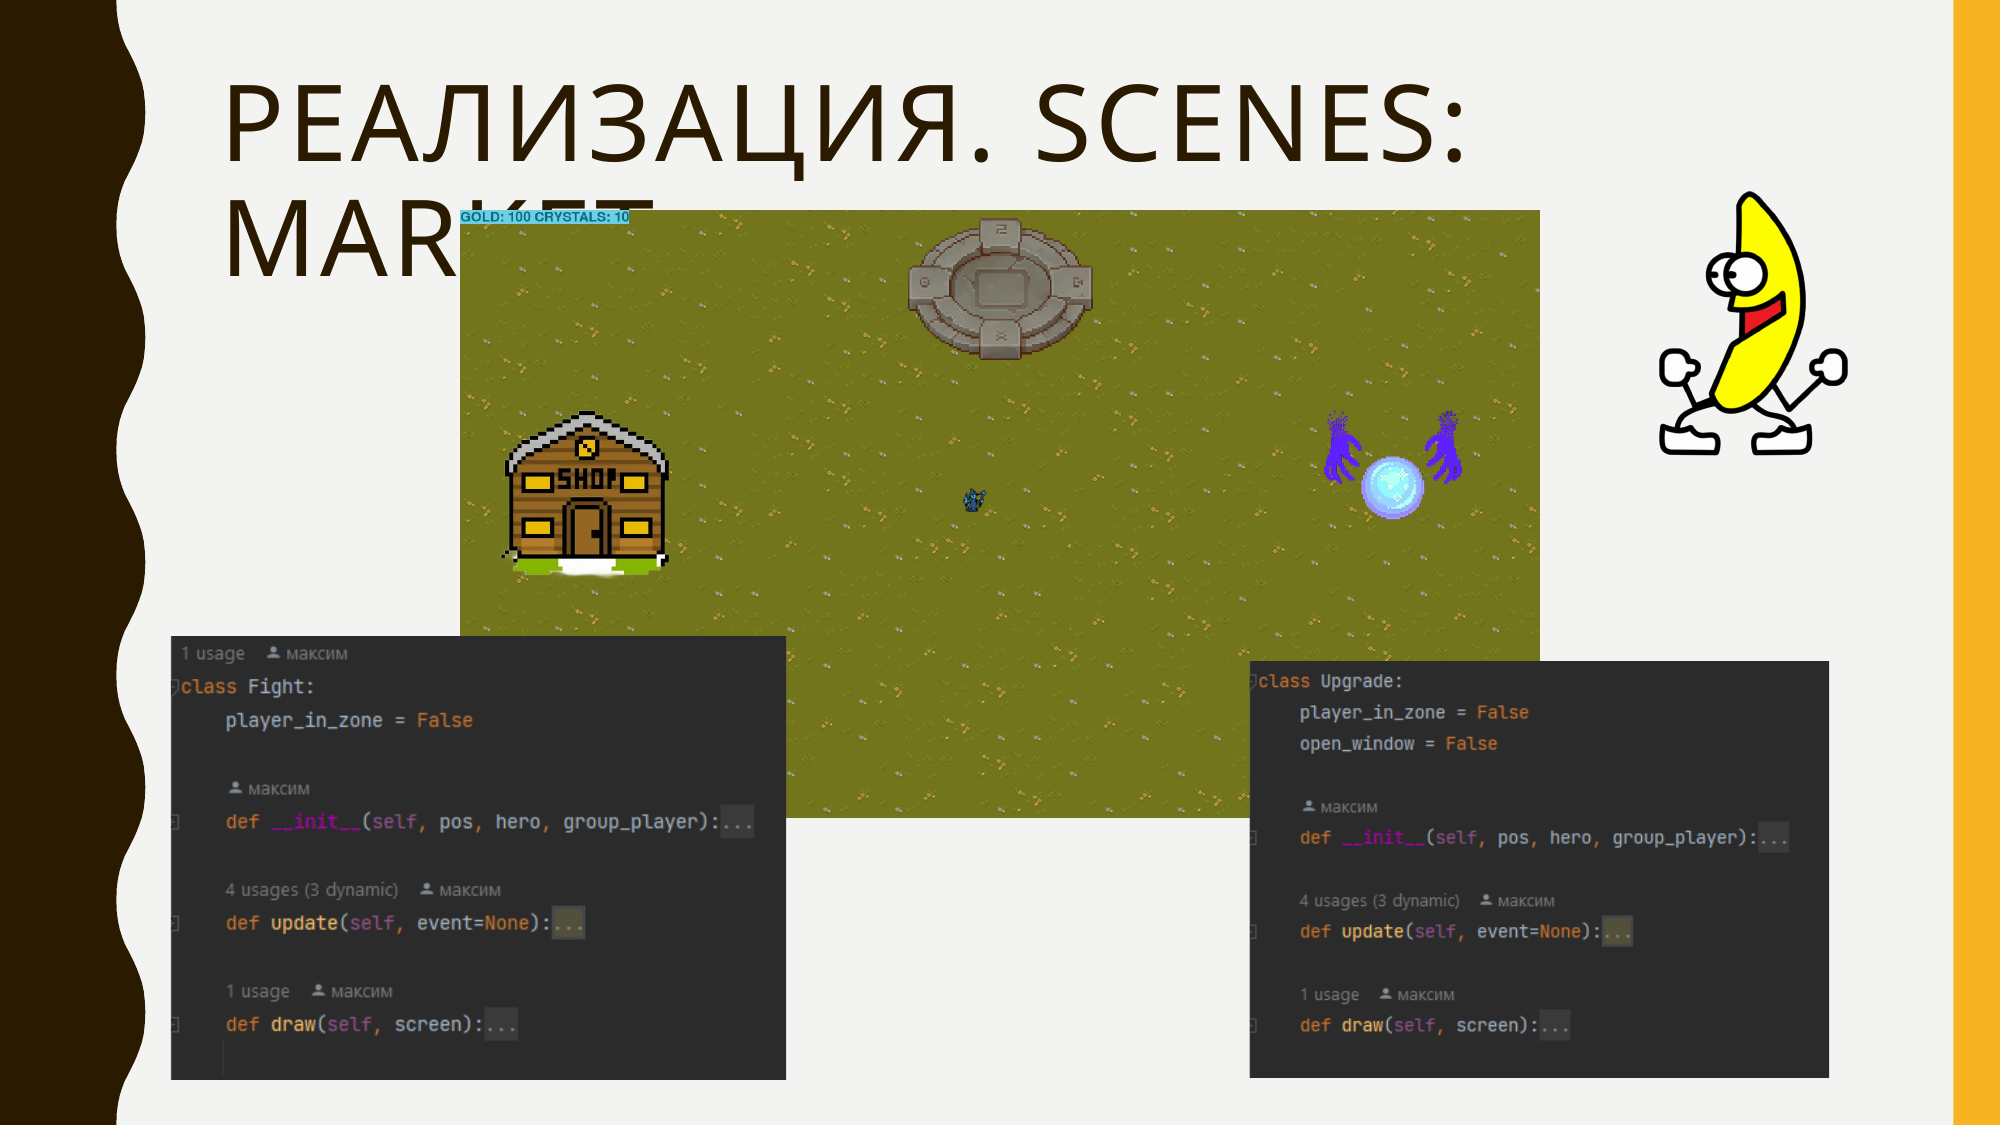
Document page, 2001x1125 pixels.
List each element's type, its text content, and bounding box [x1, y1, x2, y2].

picture [170, 210, 1830, 1080]
title Реализация. Scenes: Market [205, 62, 1875, 308]
picture [1582, 129, 1890, 456]
